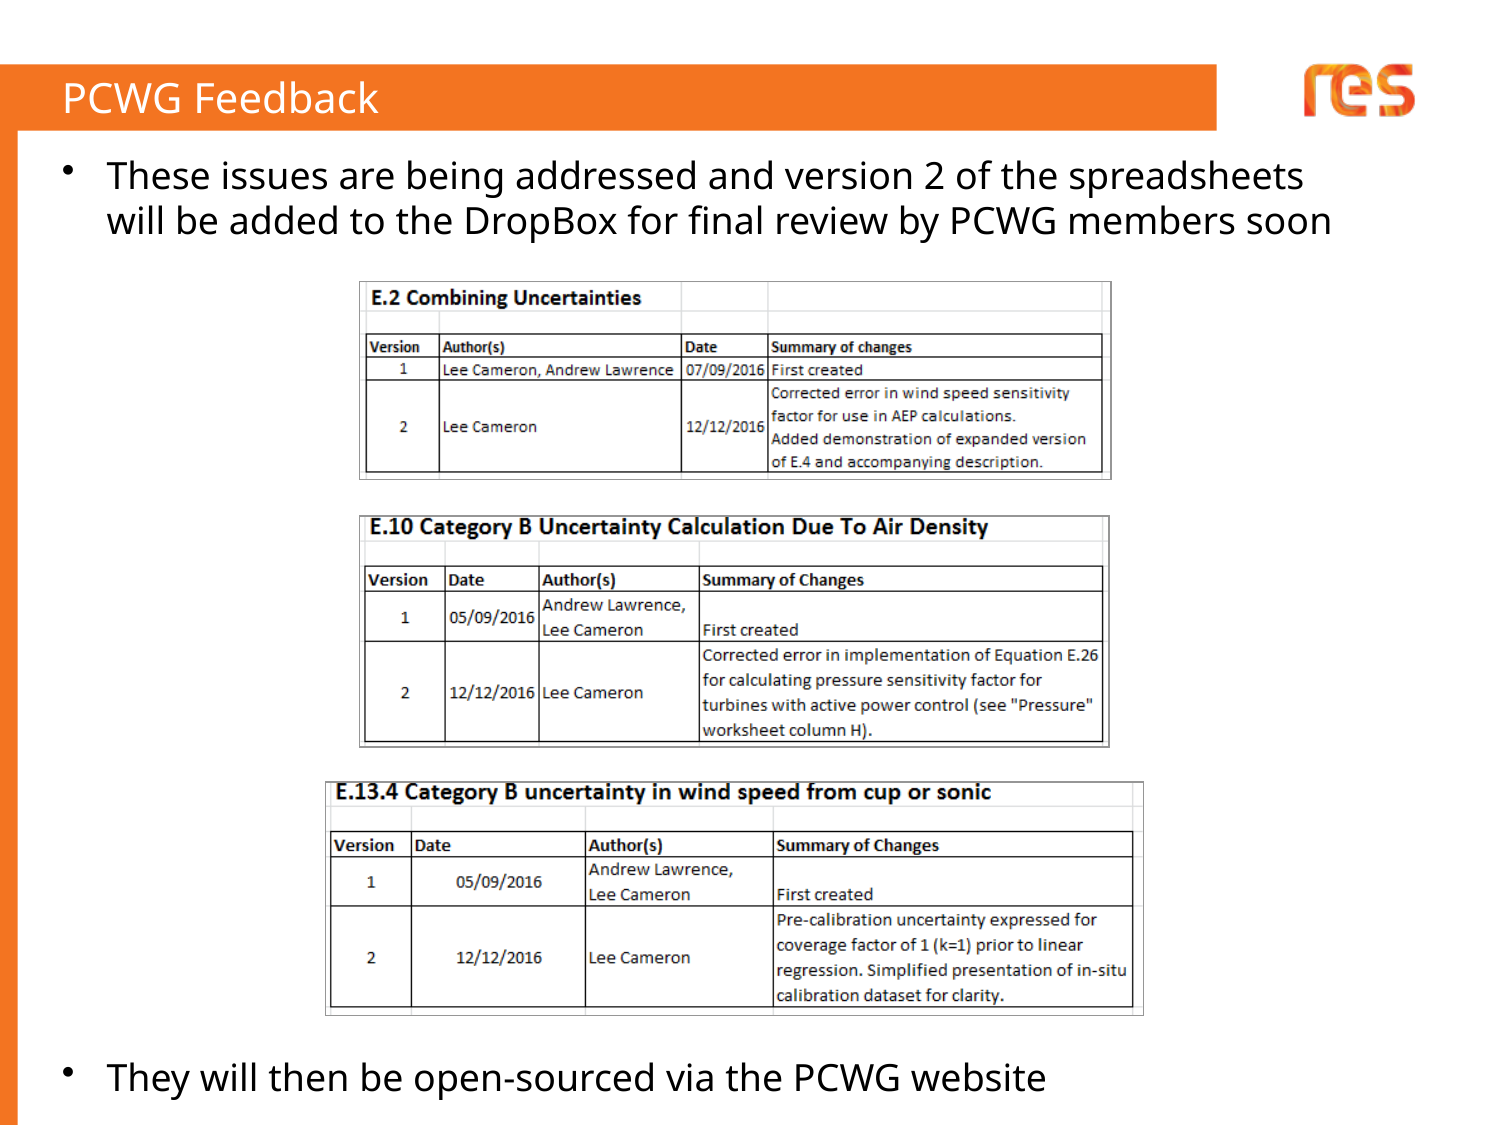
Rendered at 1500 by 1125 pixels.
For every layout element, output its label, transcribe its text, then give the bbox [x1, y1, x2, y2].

picture [360, 281, 1111, 479]
picture [360, 516, 1109, 747]
title PCWG Feedback [46, 70, 954, 124]
picture [325, 782, 1143, 1015]
list These issues are being addressed and version 2 of the spreadsheets will be added to the DropBox for final review by PCWG members soon They will then be open-sourced via the PCWG website [46, 144, 1373, 902]
picture [1302, 63, 1416, 119]
